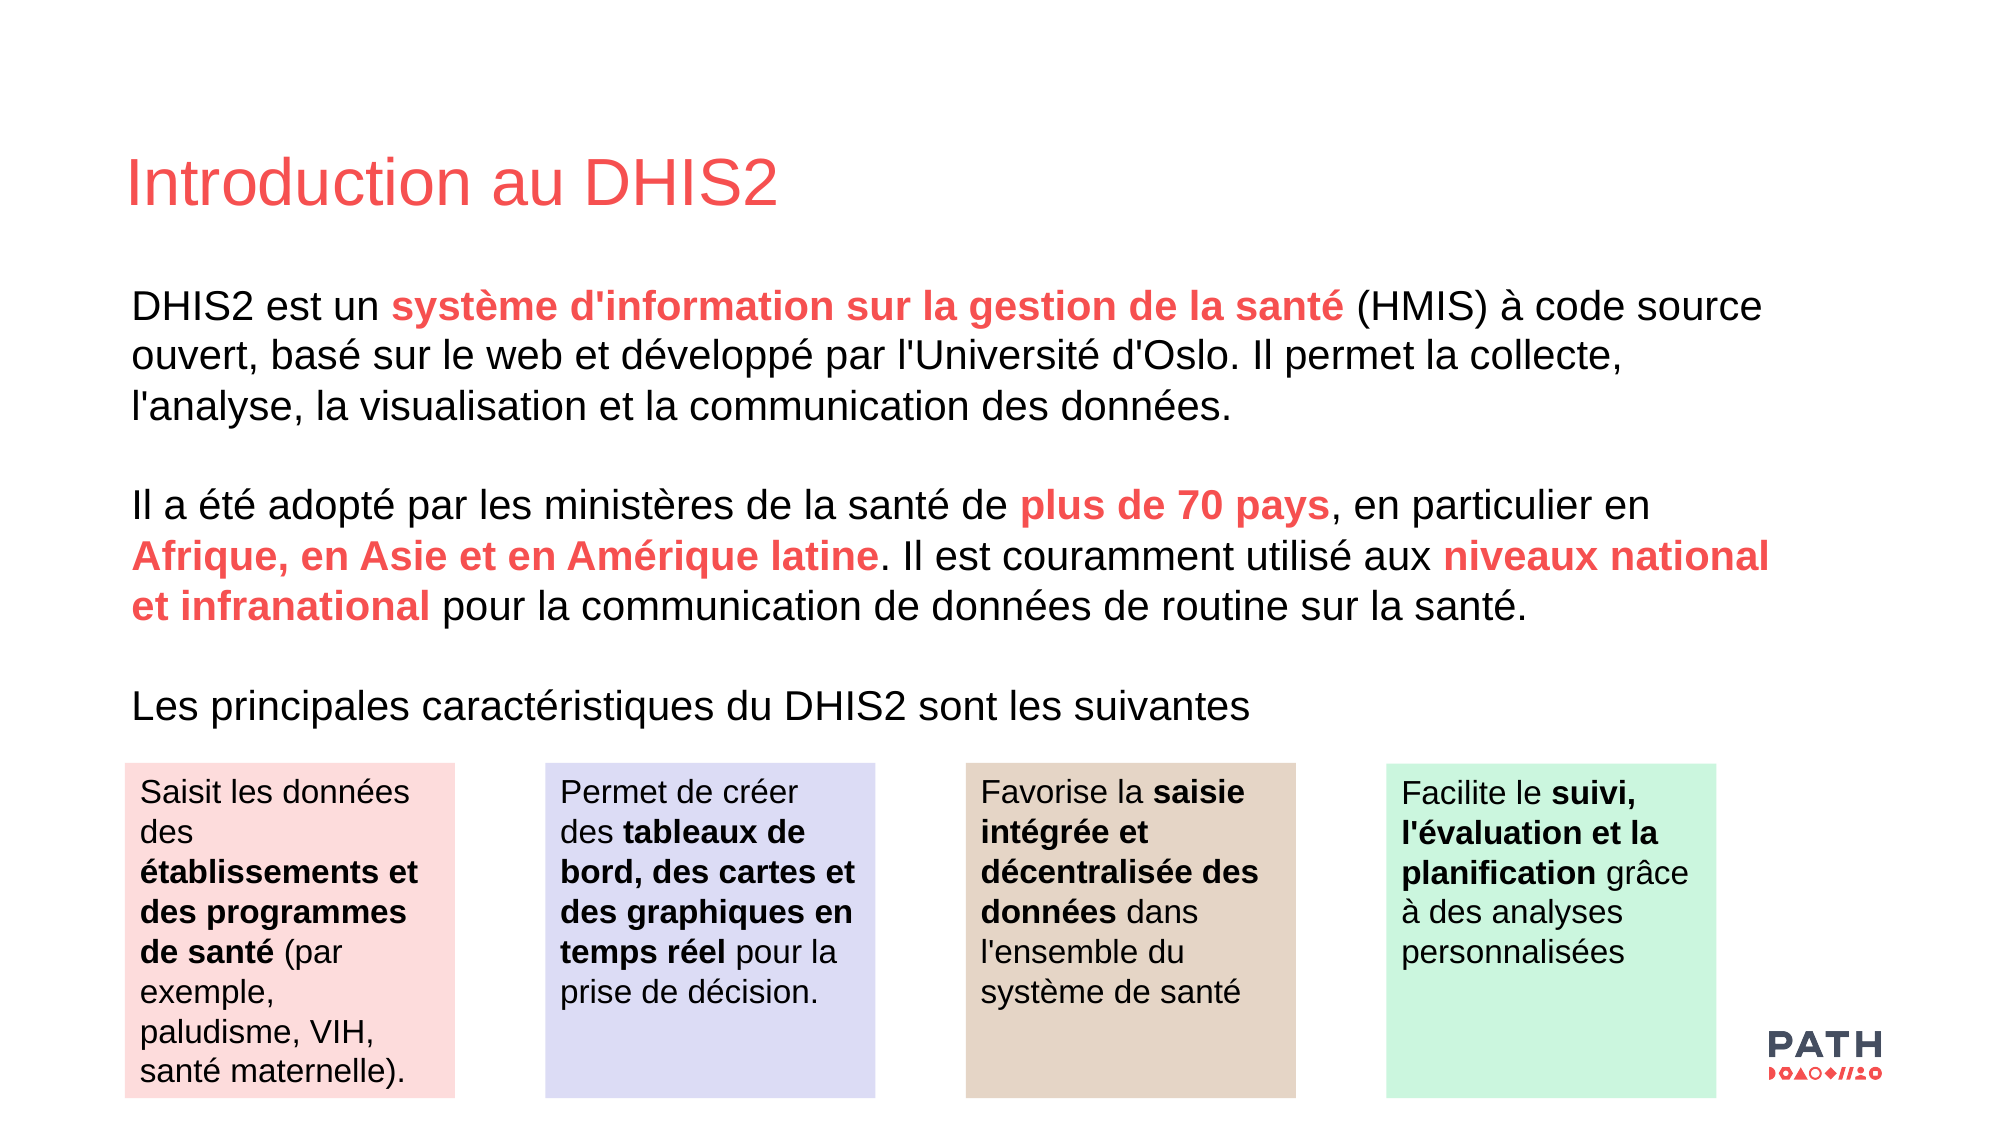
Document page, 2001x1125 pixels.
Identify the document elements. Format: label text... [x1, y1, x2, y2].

list Introduction au DHIS2 [125, 138, 1884, 311]
text_box Favorise la saisie intégrée et décentralisée des données dans l'ensemble du système de santé [965, 762, 1296, 1099]
text_box Facilite le suivi, l'évaluation et la planification grâce à des analyses personnalisées [1386, 763, 1717, 1099]
text_box Saisit les données des établissements et des programmes de santé (par exemple, paludisme, VIH, santé maternelle). [124, 762, 455, 1099]
text_box Permet de créer des tableaux de bord, des cartes et des graphiques en temps réel pour la prise de décision. [545, 762, 876, 1099]
text_box DHIS2 est un système d'information sur la gestion de la santé (HMIS) à code source ouvert, basé sur le web et développé par l'Université d'Oslo. Il permet la collecte, l'analyse, la visualisation et la communication des données. Il a été adopté par les ministères de la santé de plus de 70 pays, en particulier en Afrique, en Asie et en Amérique latine. Il est couramment utilisé aux niveaux national et infranational pour la communication de données de routine sur la santé. Les principales caractéristiques du DHIS2 sont les suivantes [116, 270, 1800, 736]
picture [1769, 1031, 1882, 1080]
